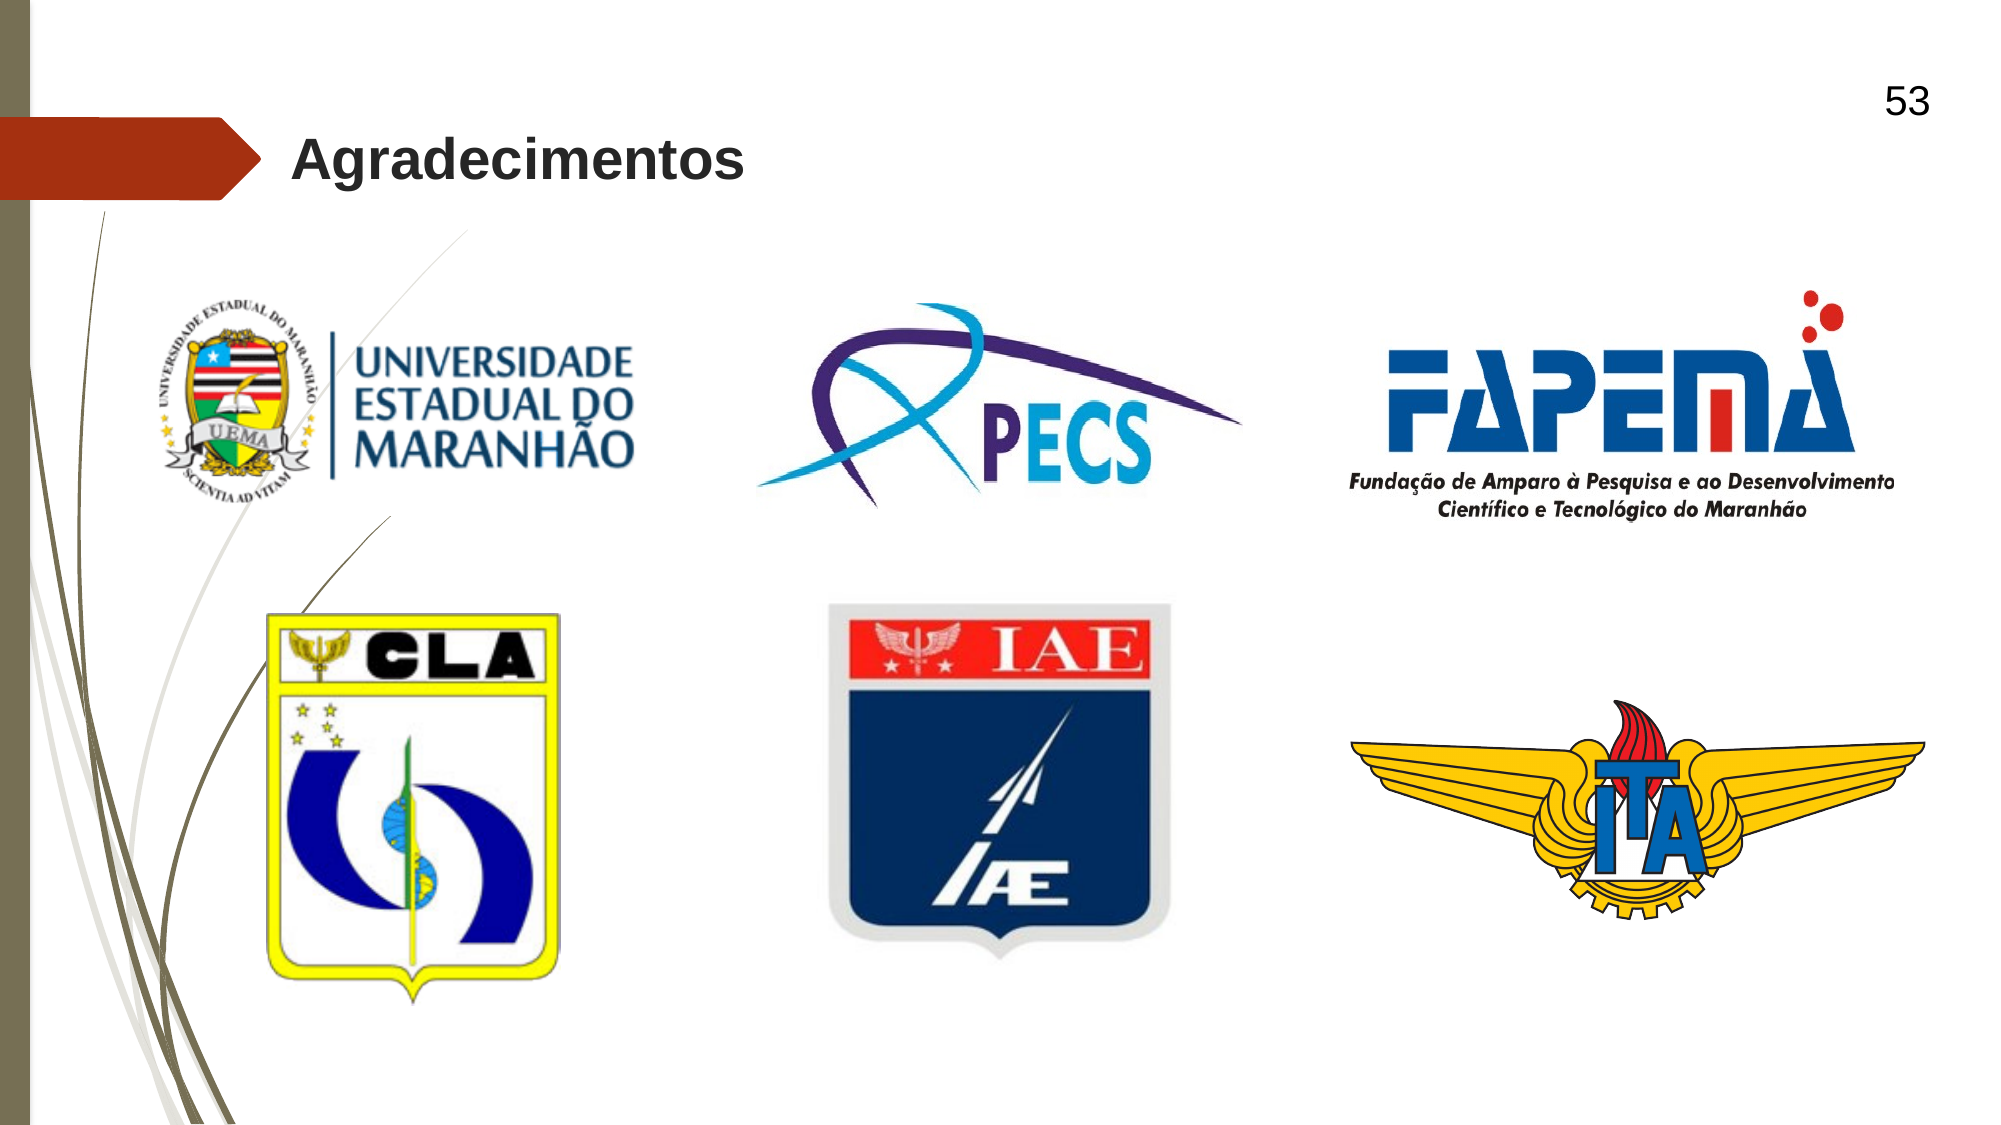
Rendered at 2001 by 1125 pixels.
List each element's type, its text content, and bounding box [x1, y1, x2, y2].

slide_number 53 [1818, 69, 1946, 130]
picture [1349, 290, 1894, 523]
picture [85, 290, 710, 523]
picture [1350, 699, 1926, 921]
picture [816, 592, 1184, 969]
picture [265, 613, 561, 1007]
title Agradecimentos [275, 113, 2000, 331]
picture [756, 303, 1244, 510]
